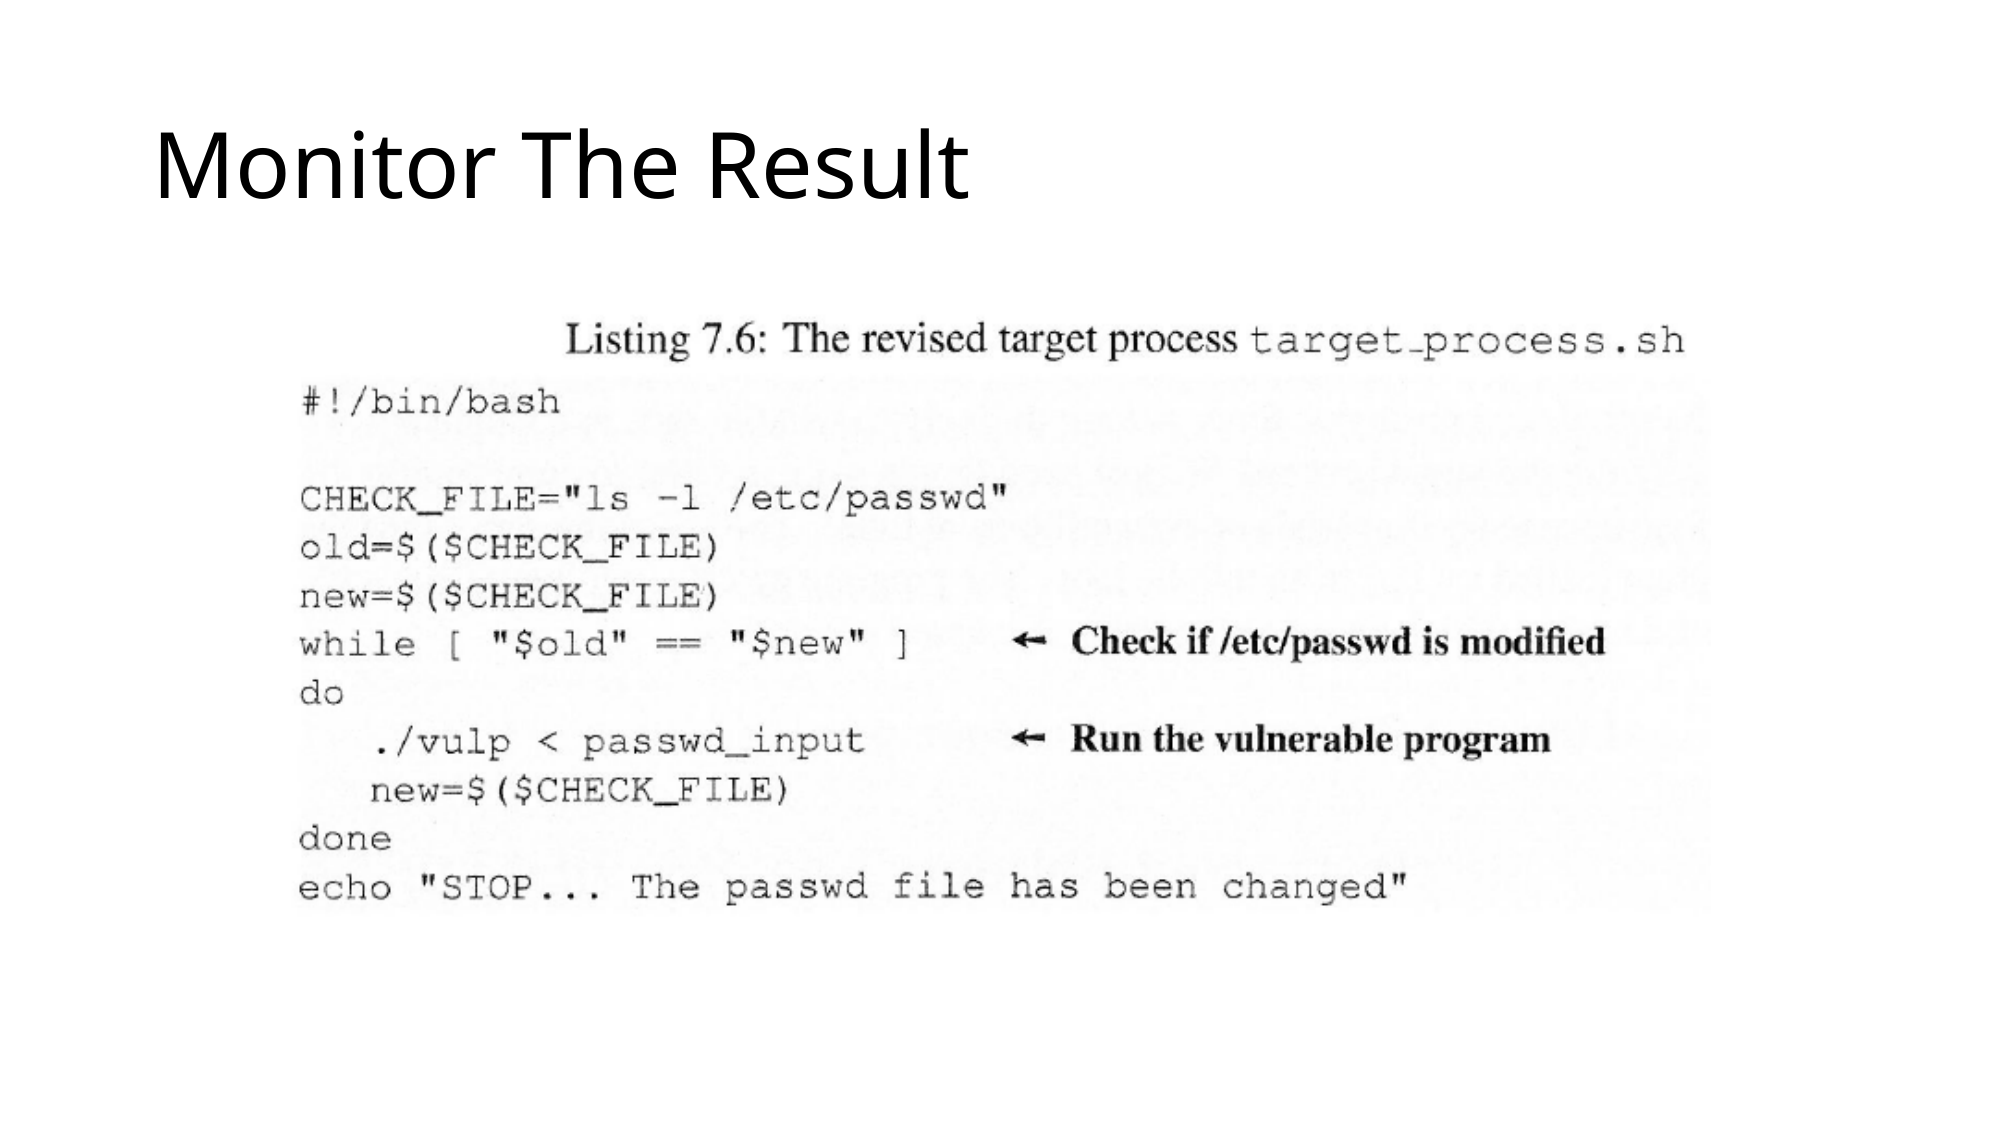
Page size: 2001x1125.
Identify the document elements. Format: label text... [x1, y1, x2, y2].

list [289, 295, 1711, 928]
title Monitor The Result [137, 59, 1863, 278]
